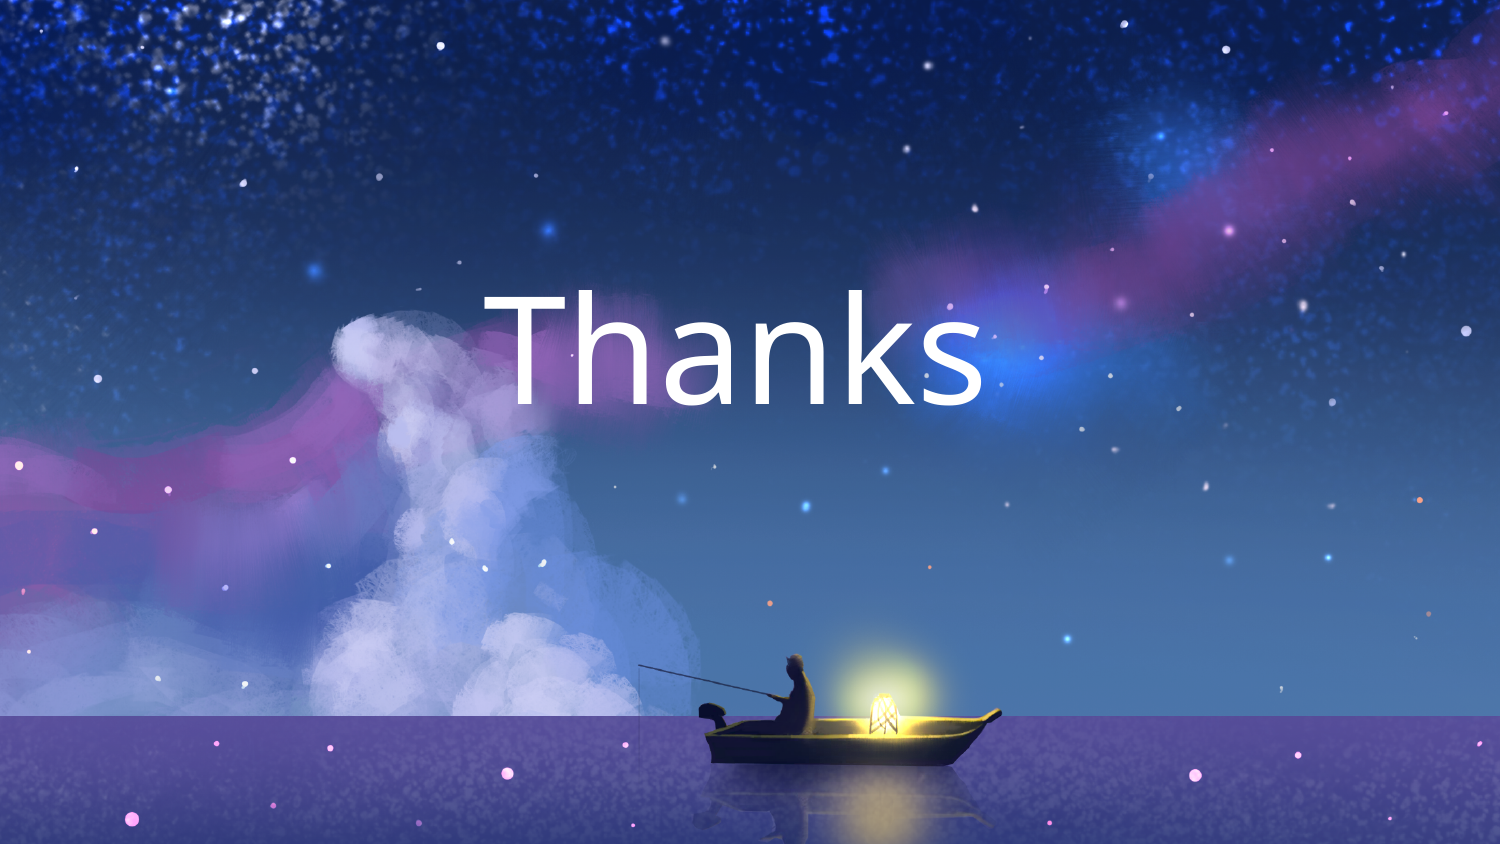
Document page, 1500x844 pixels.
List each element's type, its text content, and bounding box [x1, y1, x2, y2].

text_box Thanks [468, 247, 1313, 443]
picture [0, 0, 1500, 844]
